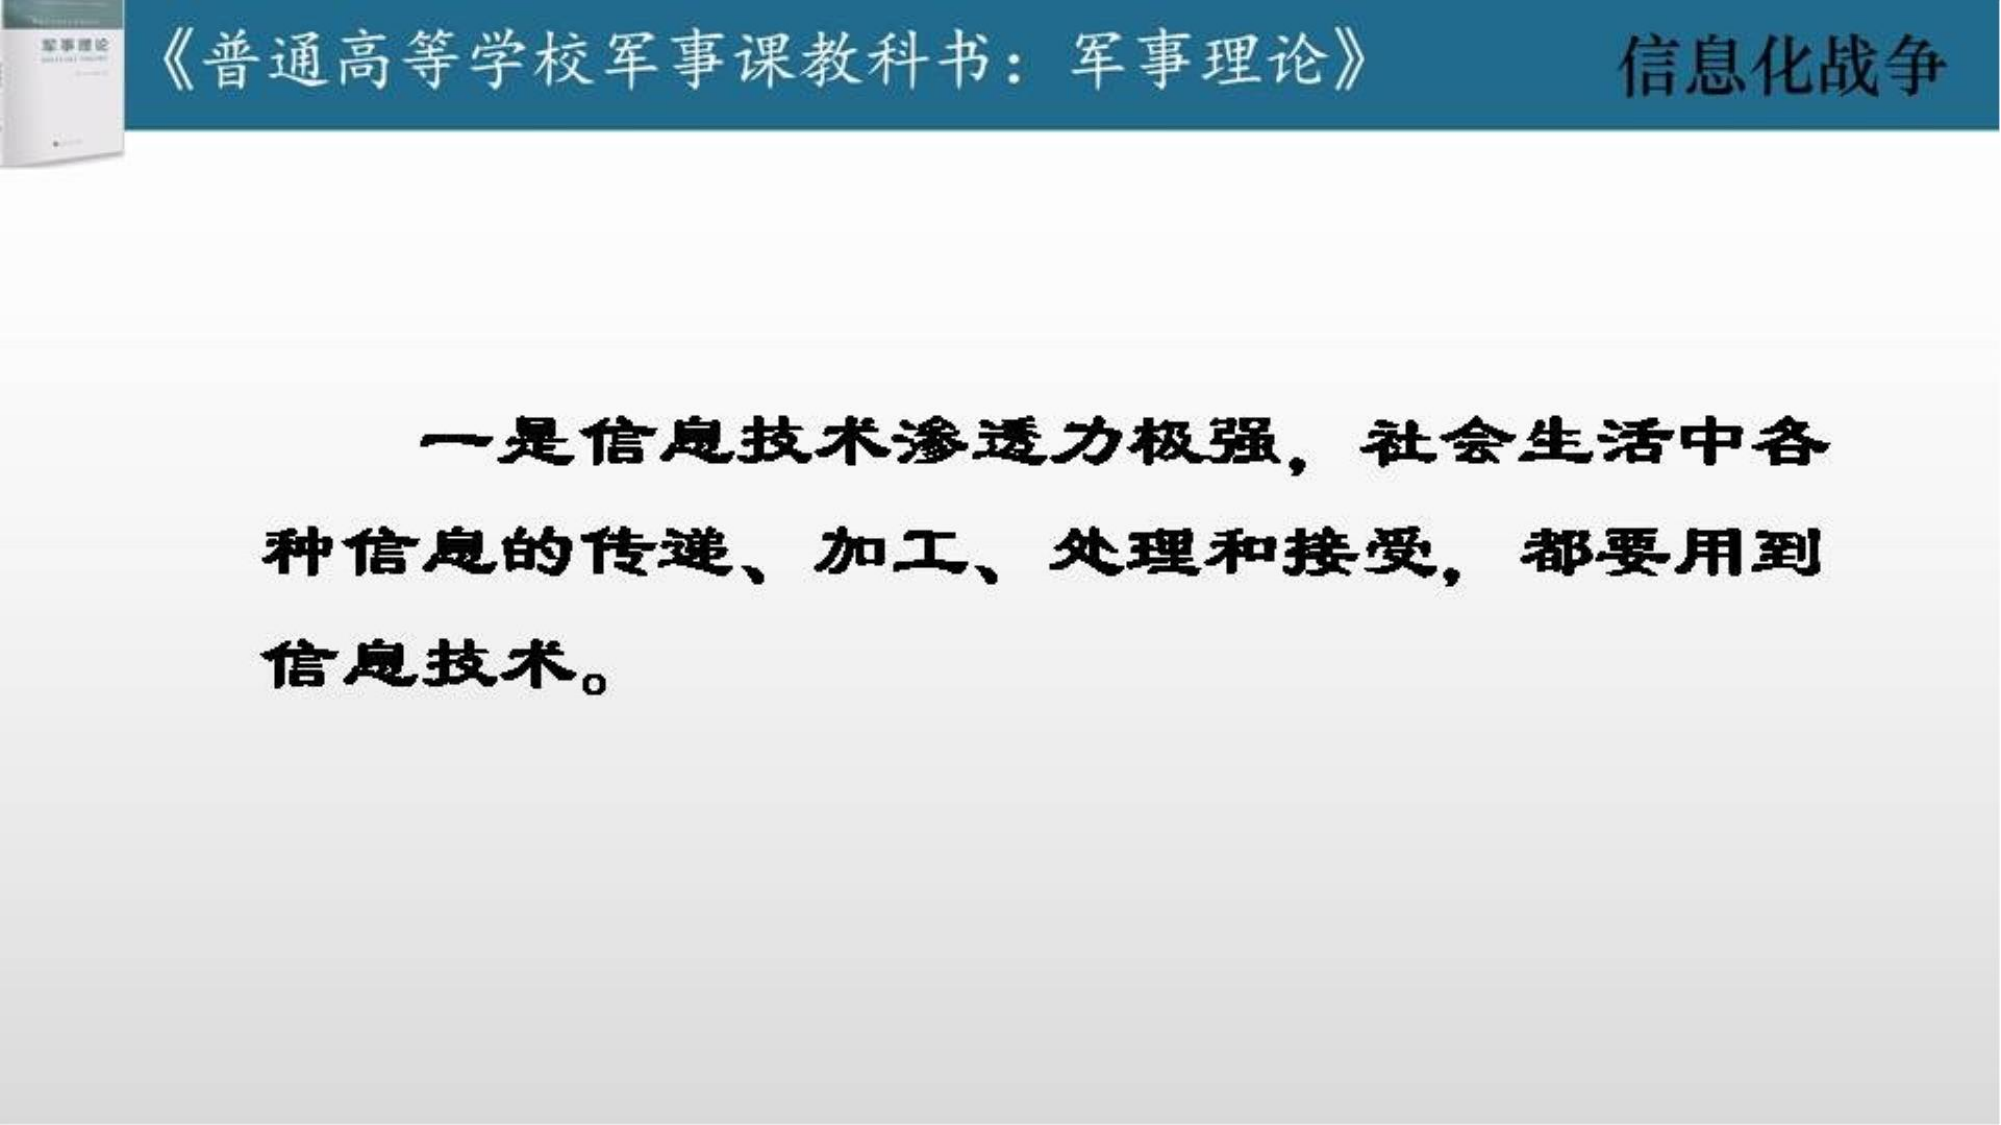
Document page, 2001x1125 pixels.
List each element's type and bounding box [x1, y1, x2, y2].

text_box [0, 0, 2000, 1125]
